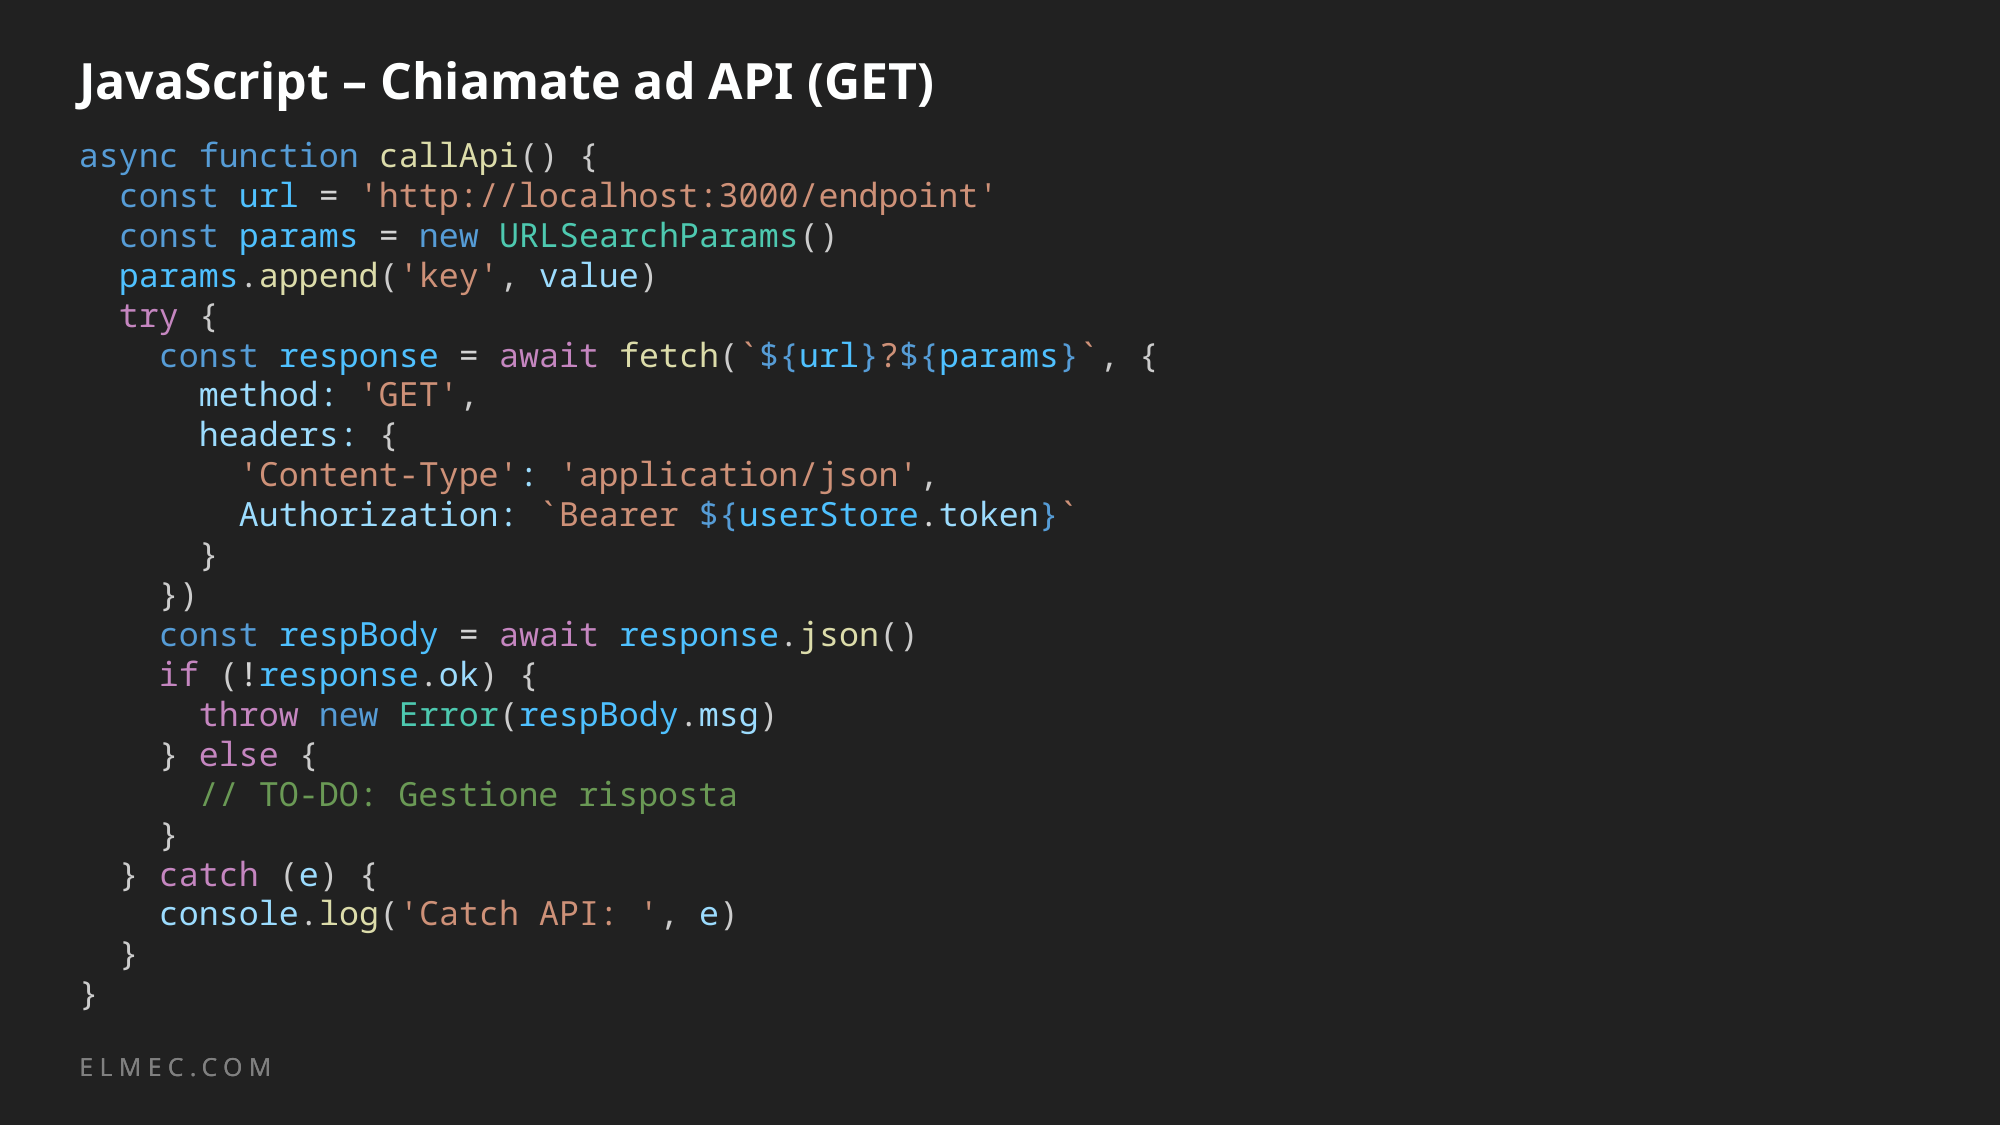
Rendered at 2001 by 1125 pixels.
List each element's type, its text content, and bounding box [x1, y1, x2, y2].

text_box async function callApi() { const url = 'http://localhost:3000/endpoint' const params = new URLSearchParams() params.append('key', value) try { const response = await fetch(`${url}?${params}`, { method: 'GET', headers: { 'Content-Type': 'application/json', Authorization: `Bearer ${userStore.token}` } }) const respBody = await response.json() if (!response.ok) { throw new Error(respBody.msg) } else { // TO-DO: Gestione risposta } } catch (e) { console.log('Catch API: ', e) } } [64, 126, 1857, 1020]
title JavaScript – Chiamate ad API (GET) [64, 49, 1790, 112]
